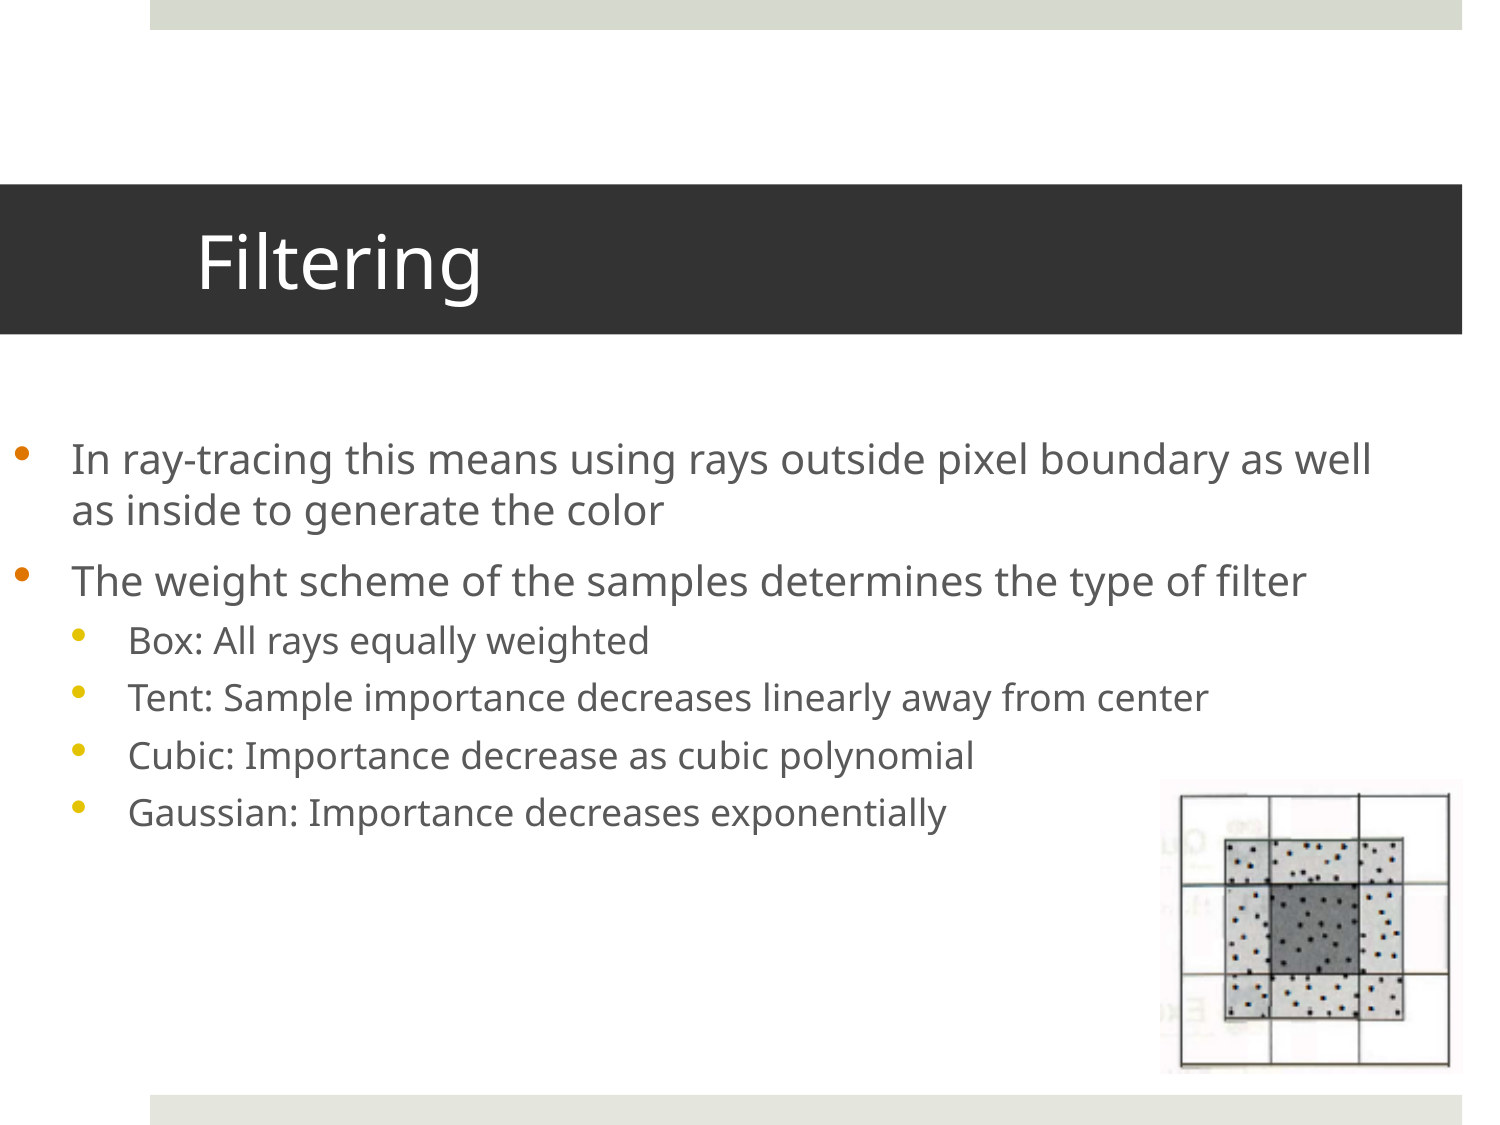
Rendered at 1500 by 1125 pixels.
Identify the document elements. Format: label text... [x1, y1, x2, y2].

title Filtering [0, 184, 1463, 335]
list In ray-tracing this means using rays outside pixel boundary as well as inside to generate the color The weight scheme of the samples determines the type of filter Box: All rays equally weighted Tent: Sample importance decreases linearly away from center Cubic: Importance decrease as cubic polynomial Gaussian: Importance decreases exponentially [0, 425, 1432, 1051]
picture [1159, 779, 1463, 1075]
